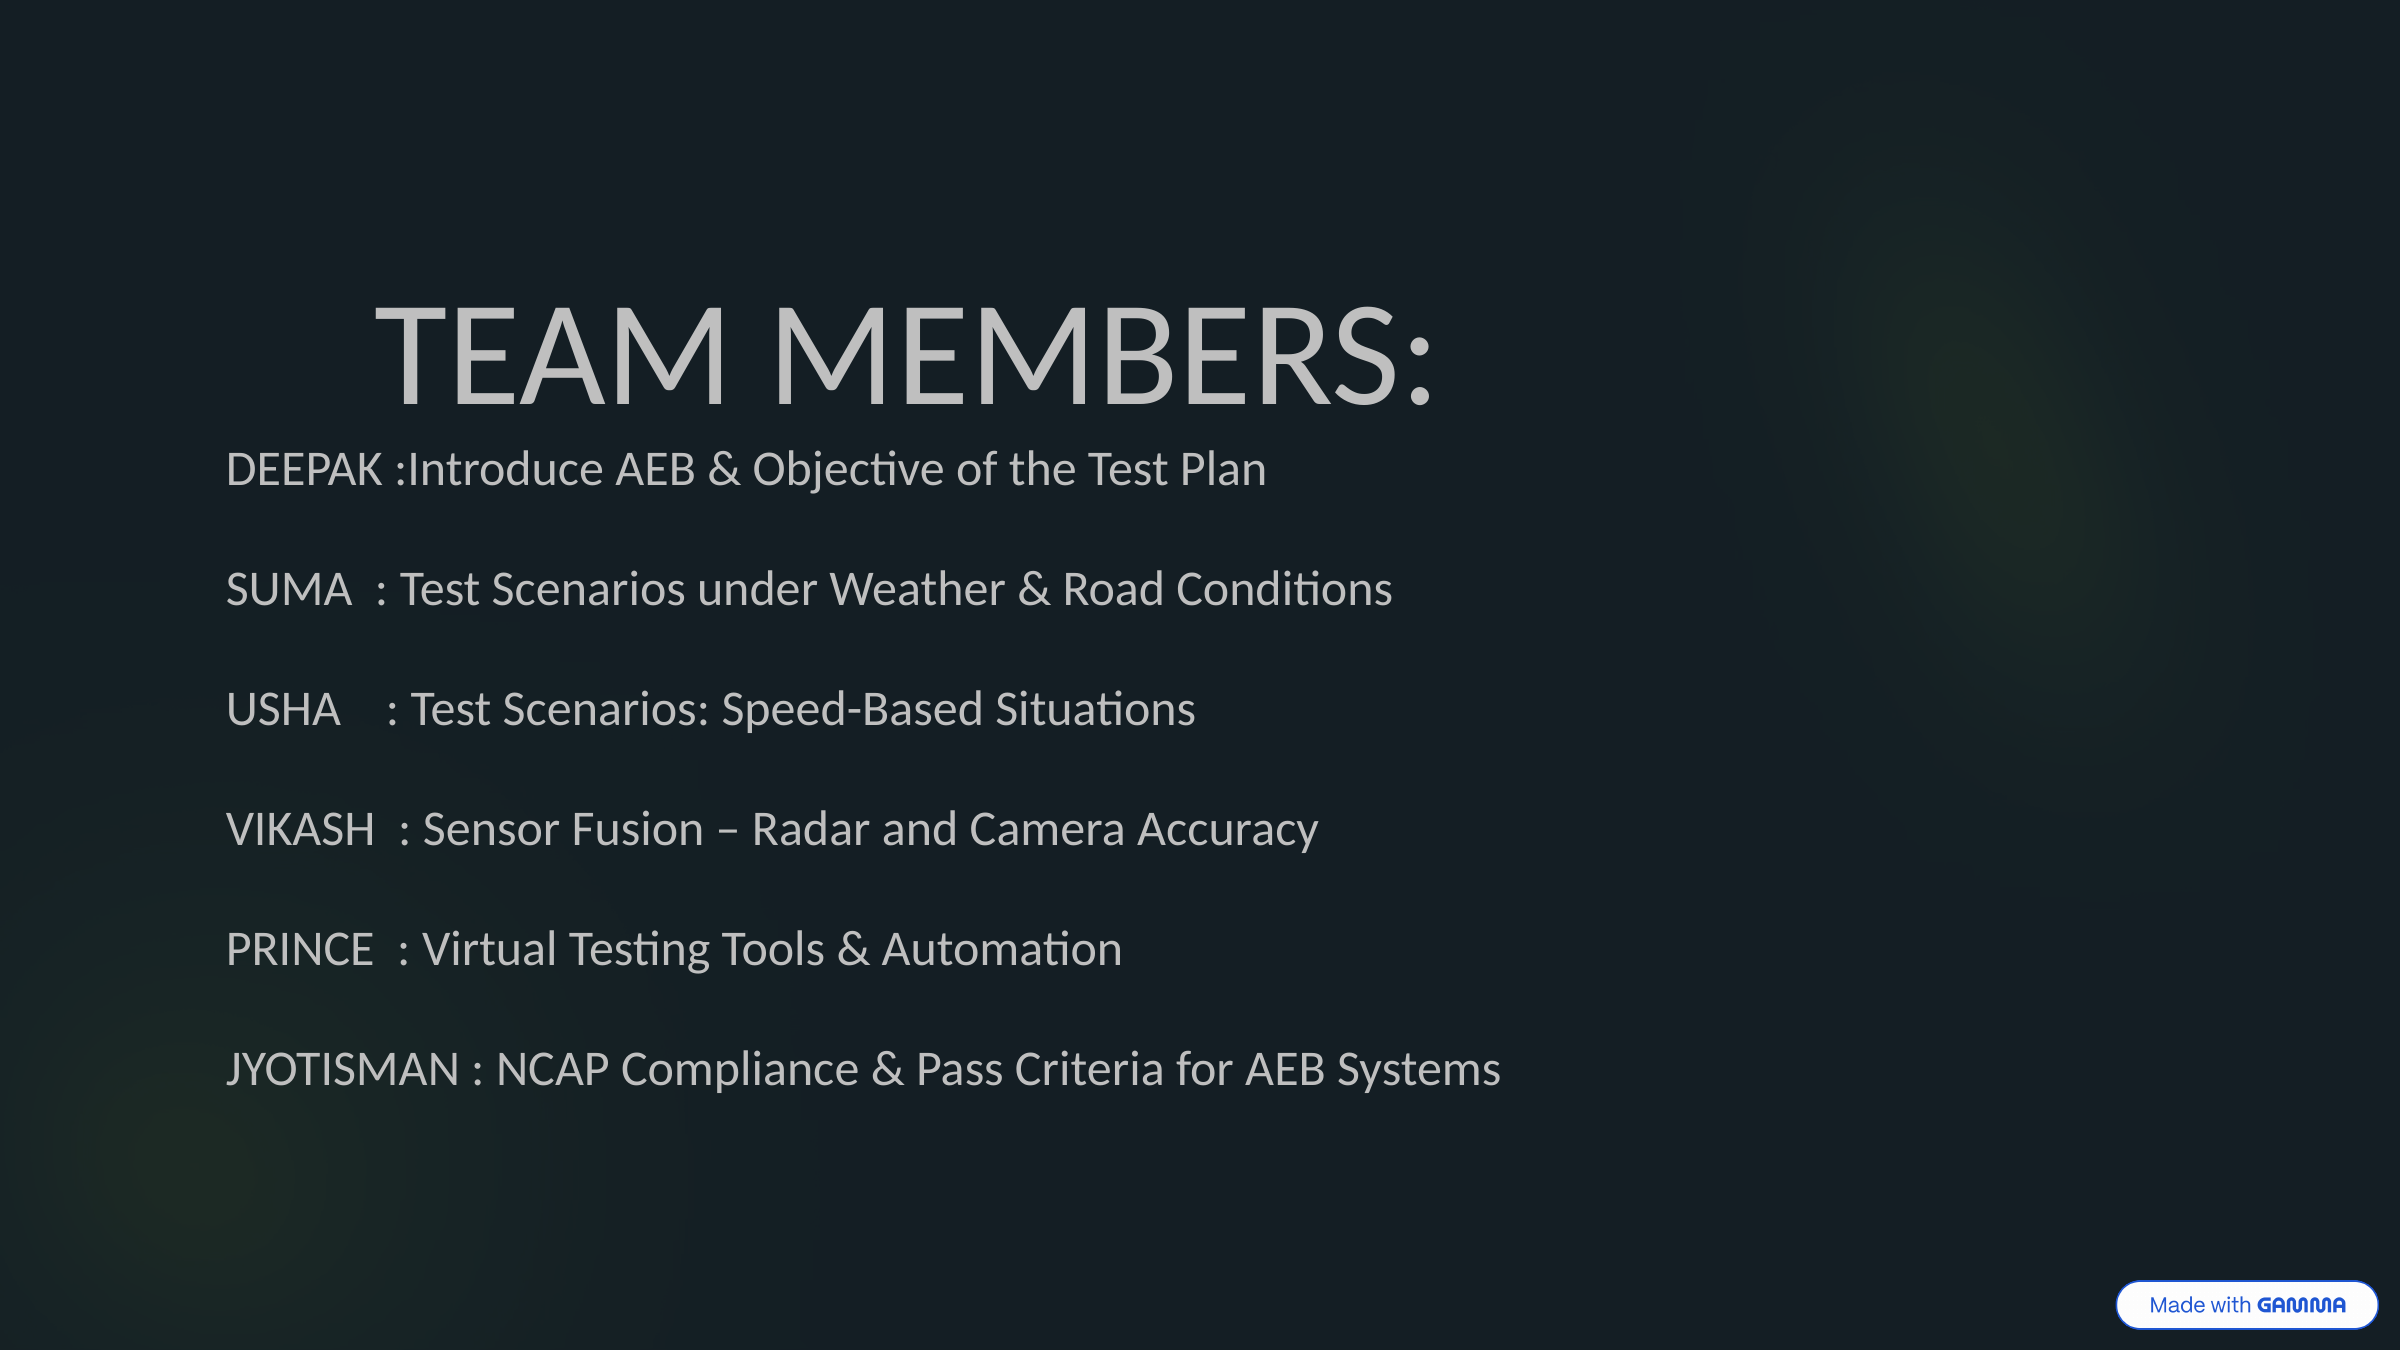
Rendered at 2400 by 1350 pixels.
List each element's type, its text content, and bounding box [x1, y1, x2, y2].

picture [2106, 1271, 2389, 1339]
text_box TEAM MEMBERS: DEEPAK :Introduce AEB & Objective of the Test Plan SUMA : Test Scenarios under Weather & Road Conditions USHA : Test Scenarios: Speed-Based Situations VIKASH : Sensor Fusion – Radar and Camera Accuracy PRINCE : Virtual Testing Tools & Automation JYOTISMAN : NCAP Compliance & Pass Criteria for AEB Systems [211, 247, 1605, 1103]
